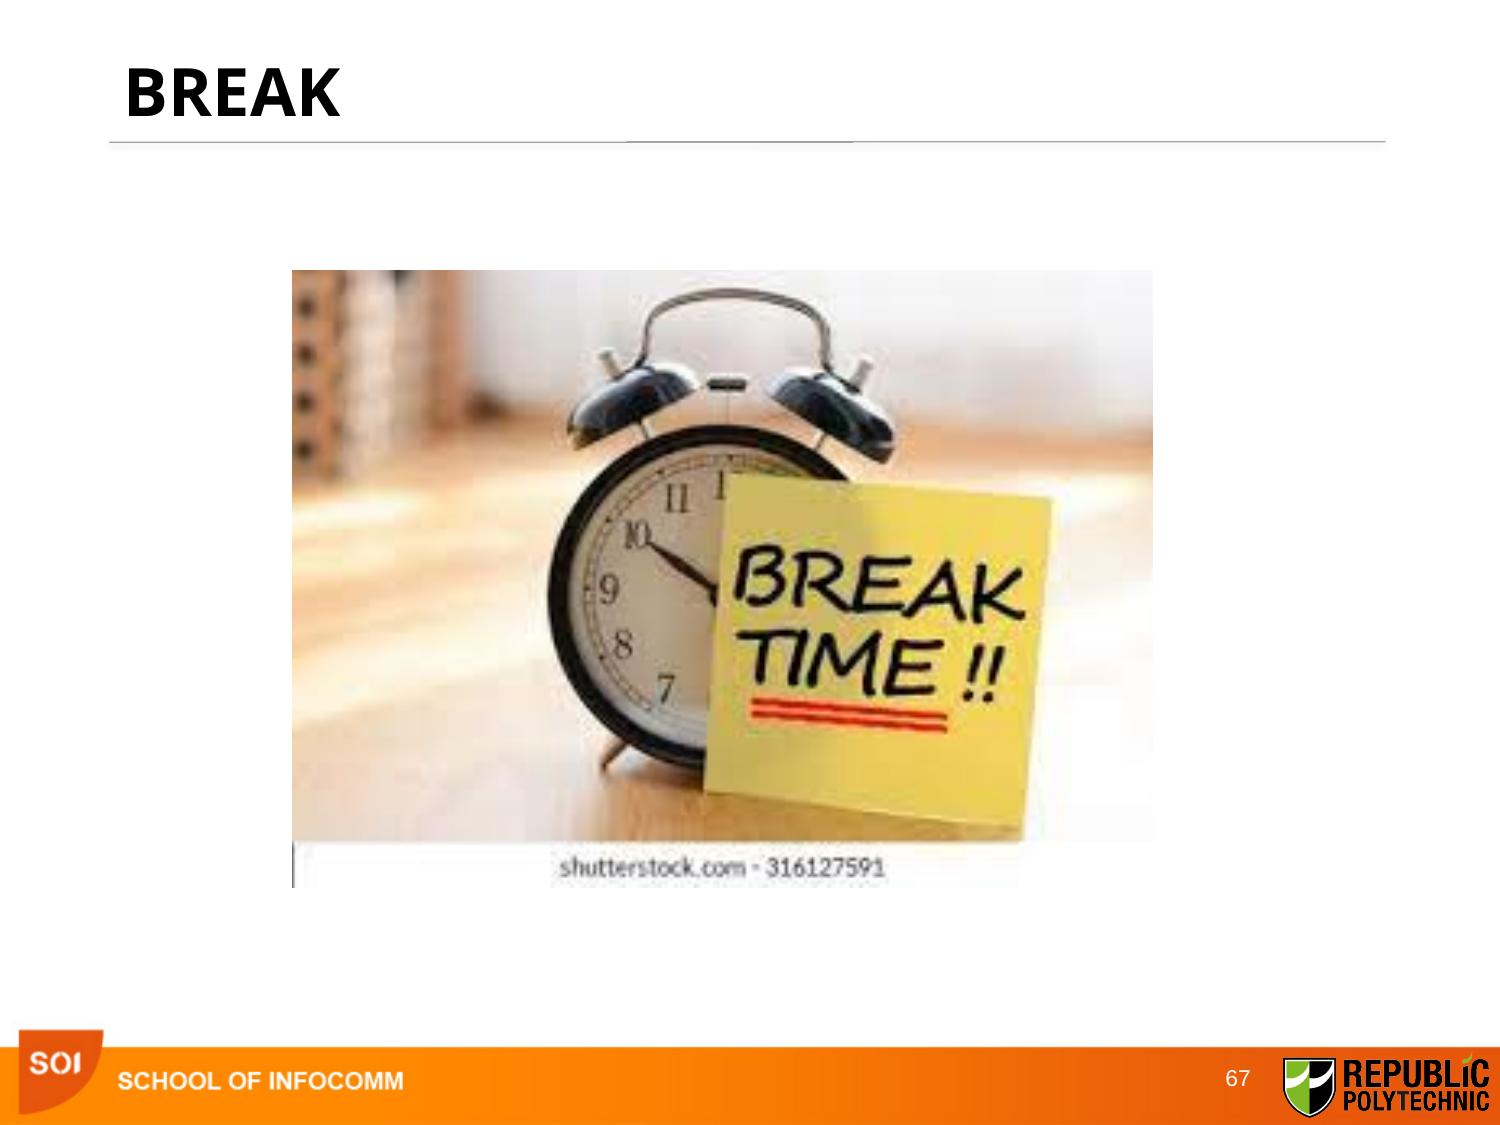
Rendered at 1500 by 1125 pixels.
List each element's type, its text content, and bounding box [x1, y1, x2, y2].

picture [0, 0, 1500, 1125]
slide_number 67 [1210, 1056, 1500, 1117]
title BREAK [109, 42, 1129, 142]
